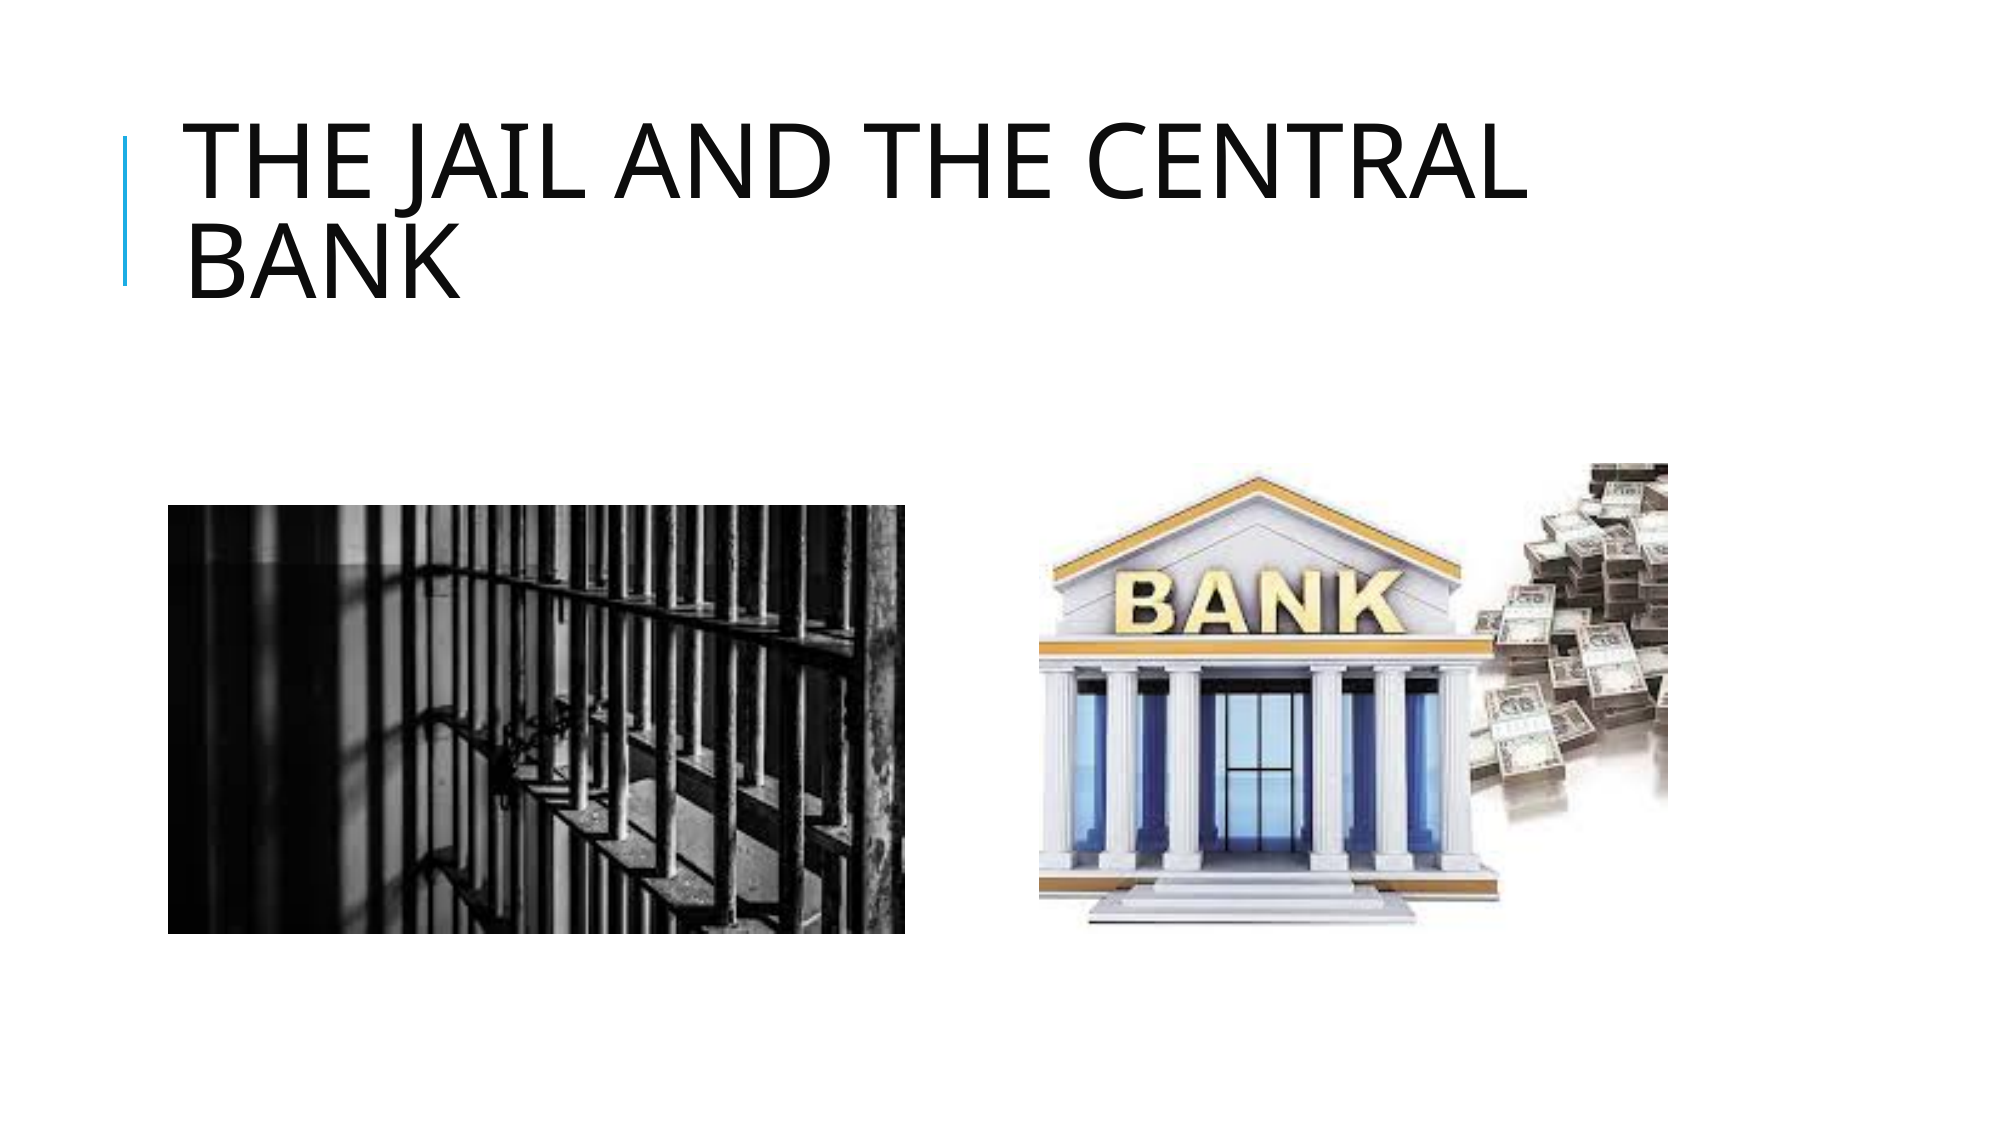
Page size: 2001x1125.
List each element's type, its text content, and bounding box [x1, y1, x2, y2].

picture [1038, 463, 1668, 935]
picture [167, 505, 906, 935]
title THE JAIL AND THE CENTRAL BANK [168, 96, 1763, 342]
